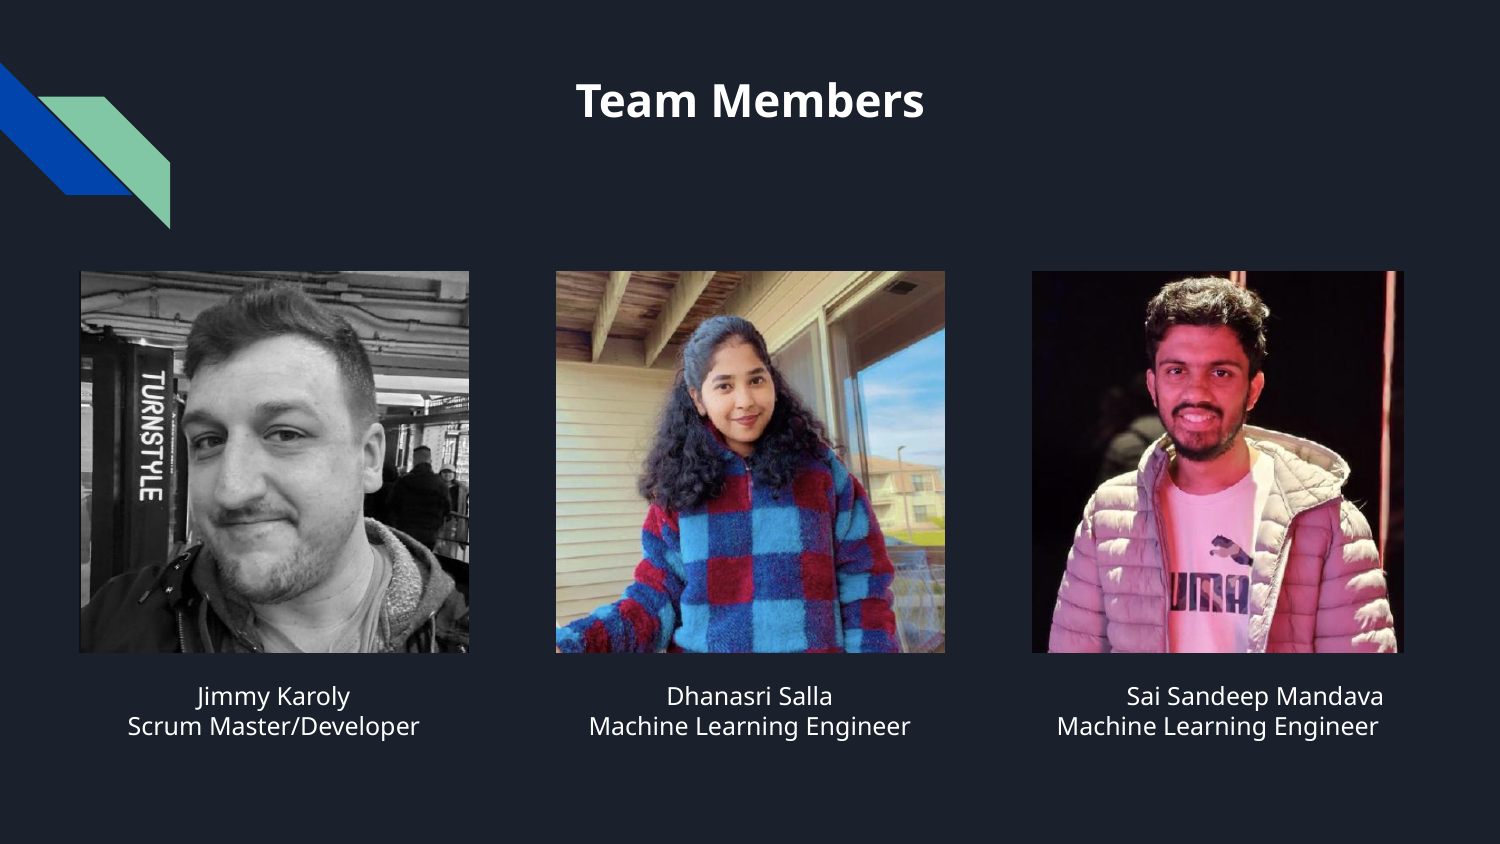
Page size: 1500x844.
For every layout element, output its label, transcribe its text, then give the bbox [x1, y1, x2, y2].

picture [79, 271, 469, 653]
text_box Sai Sandeep Mandava Machine Learning Engineer [1024, 665, 1413, 756]
text_box Dhanasri Salla Machine Learning Engineer [555, 665, 944, 756]
picture [555, 271, 945, 653]
text_box Team Members [260, 56, 1240, 142]
picture [1032, 271, 1404, 653]
text_box Jimmy Karoly Scrum Master/Developer [79, 665, 468, 756]
